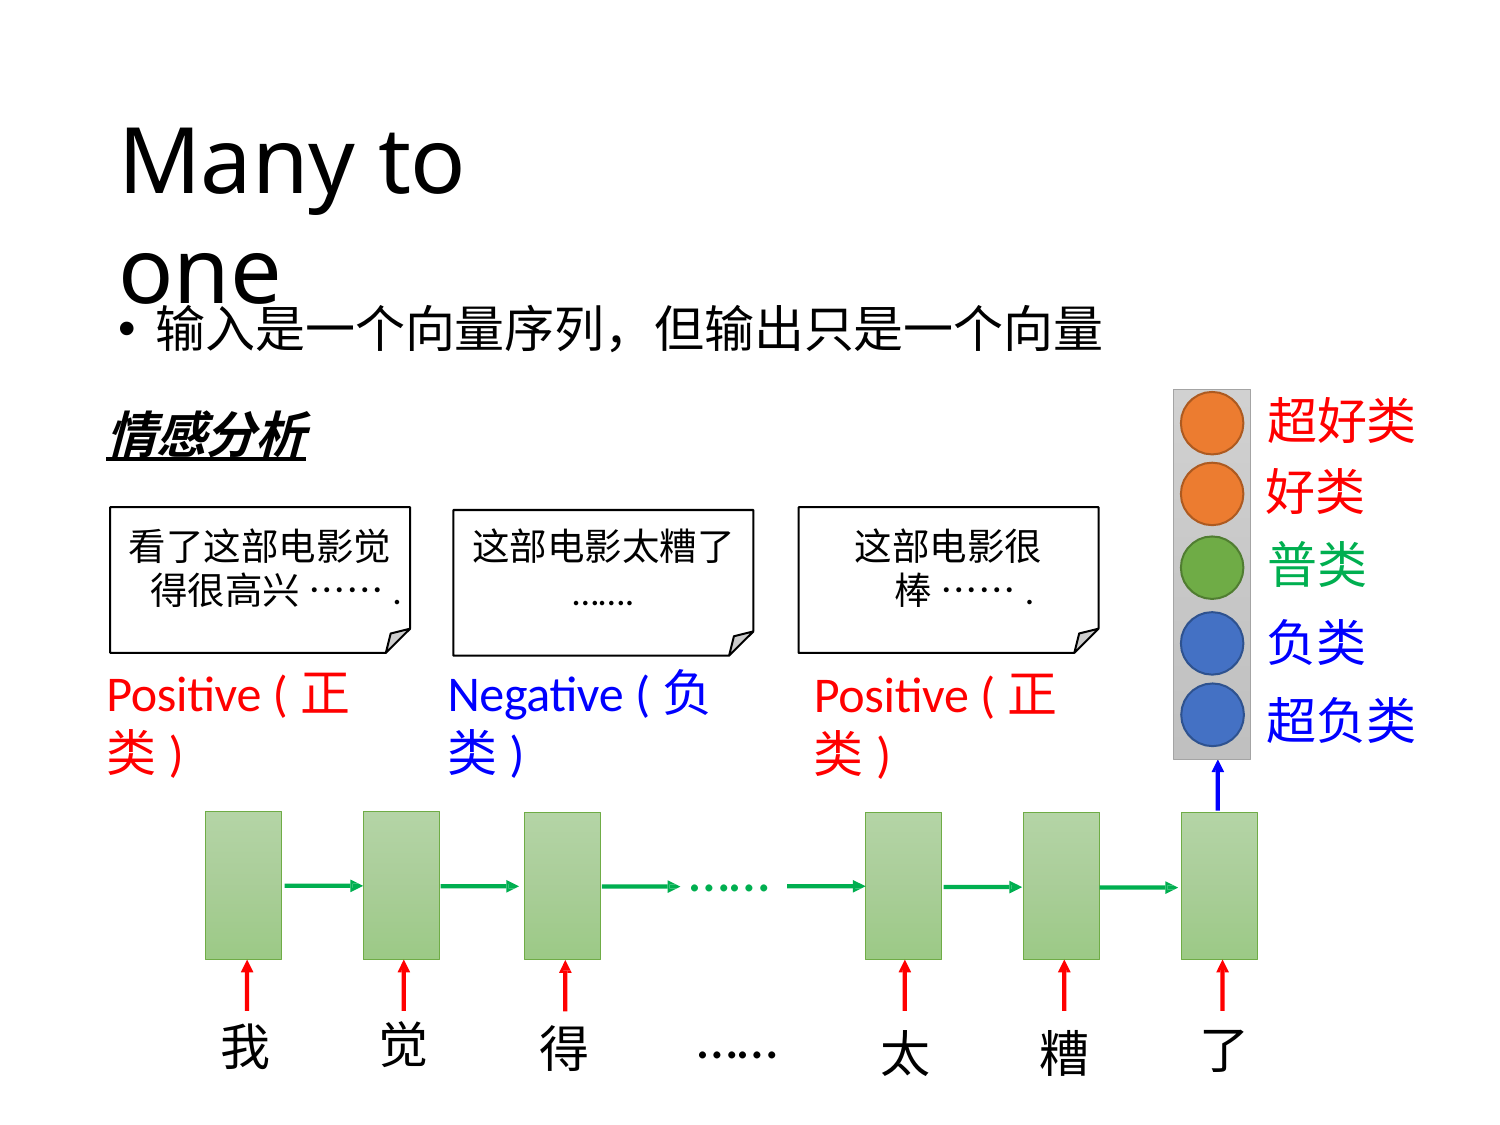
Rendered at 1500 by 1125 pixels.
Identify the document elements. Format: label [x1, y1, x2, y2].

text_box [115, 295, 1299, 358]
text_box [1173, 389, 1251, 811]
title [116, 100, 587, 295]
text_box [1263, 376, 1475, 750]
text_box [453, 510, 754, 656]
text_box [104, 659, 408, 782]
text_box [218, 1013, 274, 1076]
text_box [943, 812, 1179, 1011]
text_box [695, 998, 781, 1070]
text_box [1037, 1020, 1092, 1083]
text_box [798, 507, 1099, 653]
text_box [110, 507, 411, 653]
text_box [524, 812, 681, 1012]
text_box [284, 811, 520, 1074]
text_box [811, 660, 1115, 783]
text_box [104, 401, 502, 464]
text_box [1197, 1016, 1252, 1079]
text_box [1181, 812, 1258, 1011]
text_box [537, 1015, 592, 1078]
text_box [787, 812, 942, 1011]
text_box [878, 1020, 933, 1083]
text_box [687, 831, 772, 903]
text_box [205, 811, 282, 1011]
text_box [445, 659, 770, 782]
